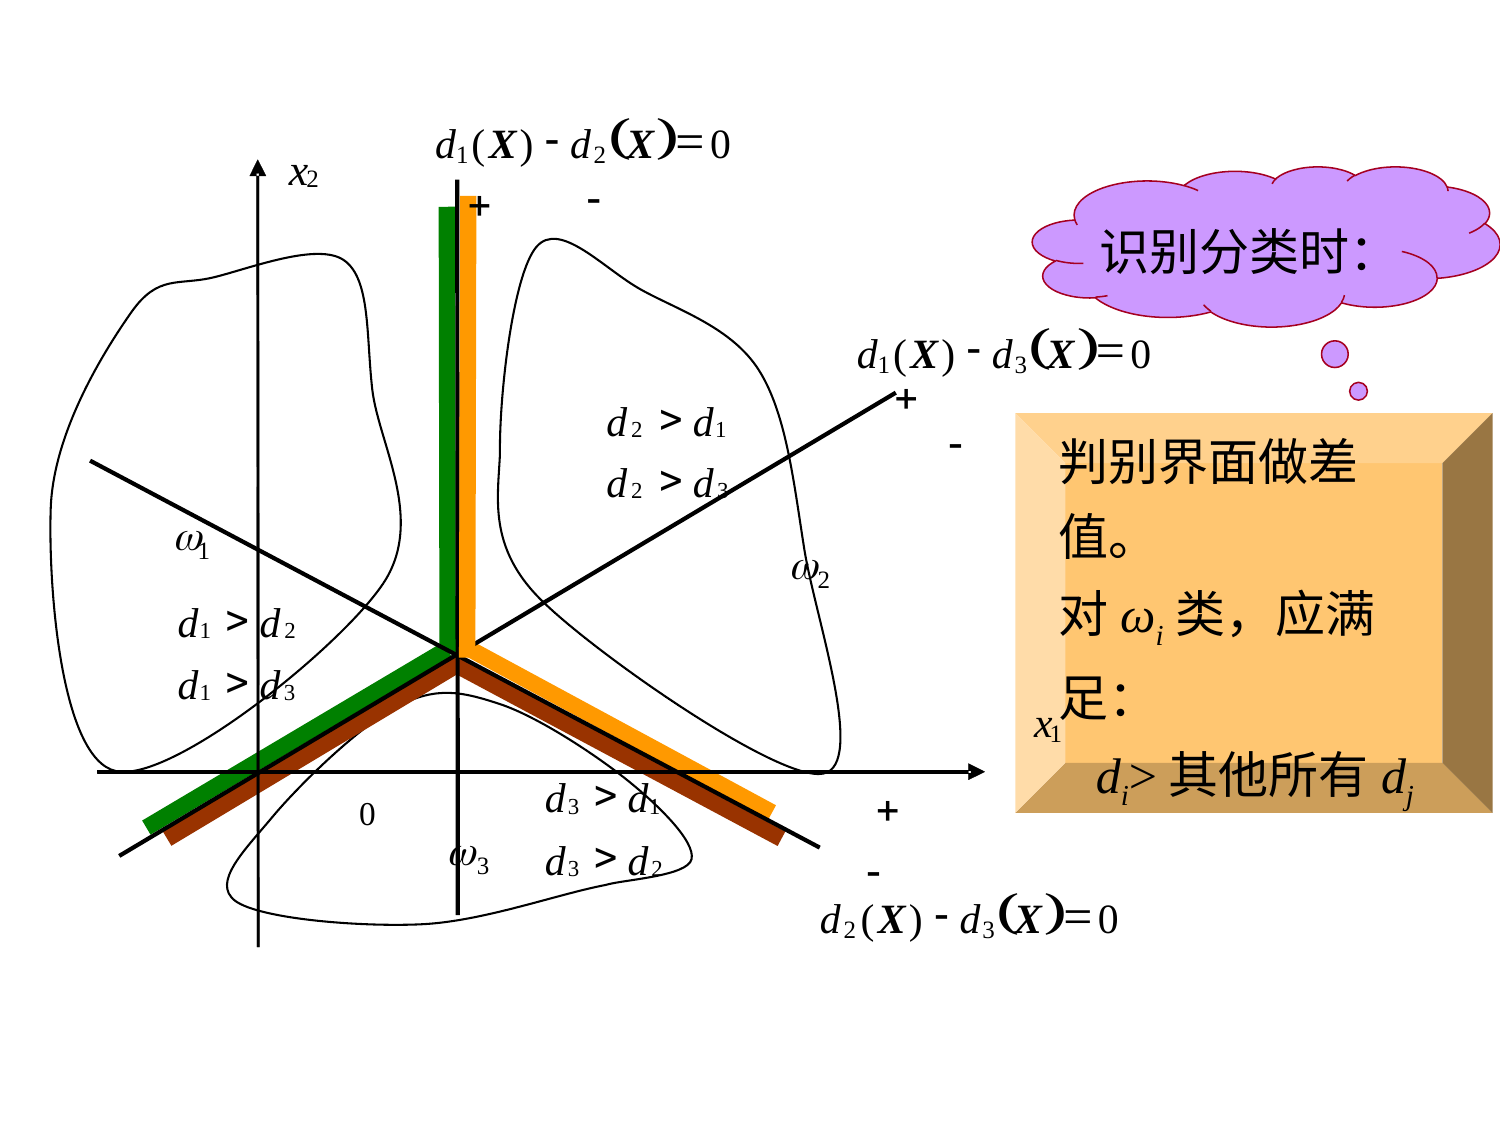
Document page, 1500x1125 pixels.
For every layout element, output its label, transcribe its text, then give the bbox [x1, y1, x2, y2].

text_box 判别界面做差值。 对ωi类，应满足： di>其他所有dj [1080, 408, 1469, 819]
text_box 识别分类时： [1080, 166, 1500, 328]
text_box 识别分类时： [1321, 340, 1349, 368]
text_box 识别分类时： [1349, 382, 1368, 401]
text_box [1469, 414, 1490, 435]
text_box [0, 86, 1076, 948]
